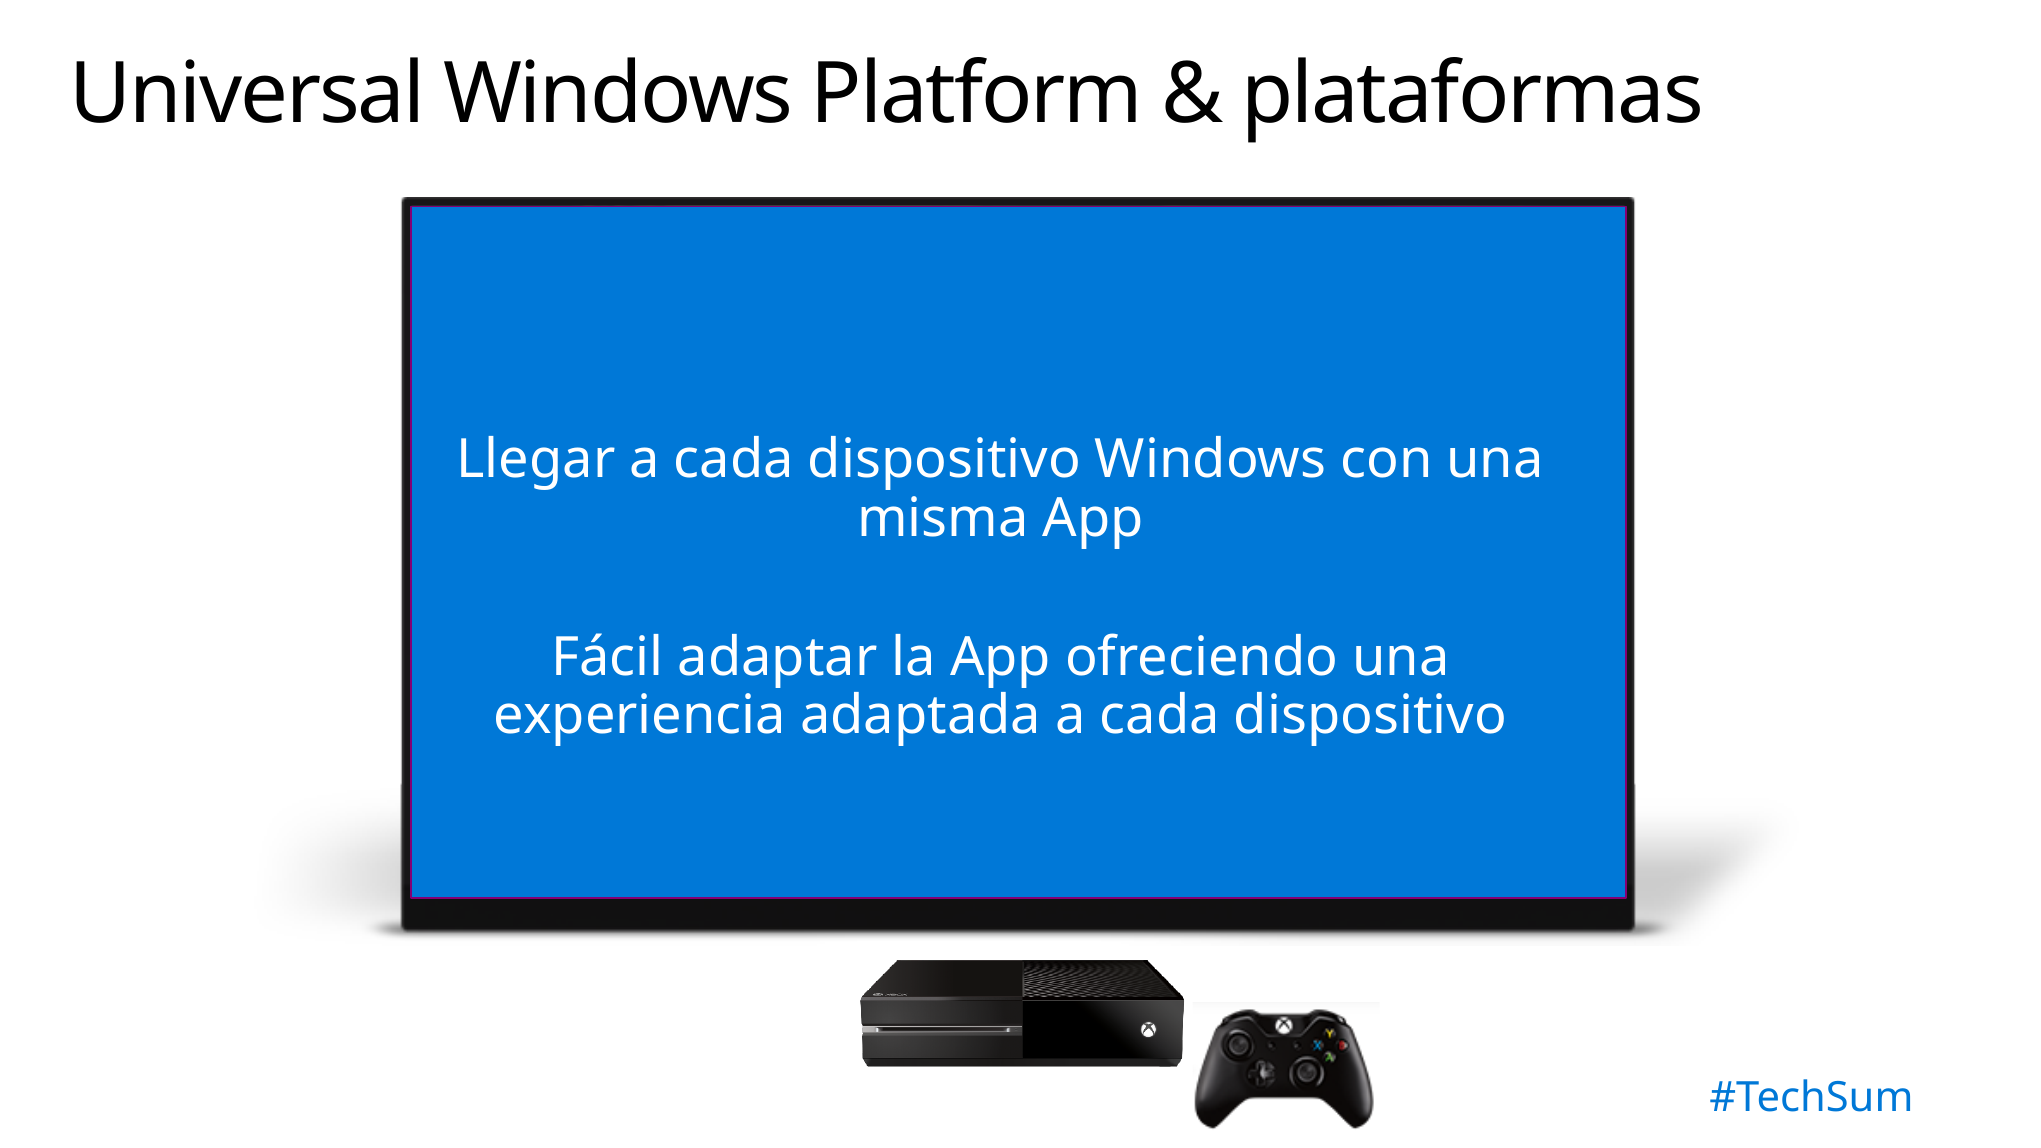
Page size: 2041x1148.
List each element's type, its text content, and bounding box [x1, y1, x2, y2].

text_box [206, 196, 1834, 946]
picture [1192, 1002, 1380, 1142]
title Universal Windows Platform & plataformas [45, 34, 1995, 149]
picture [852, 955, 1188, 1073]
